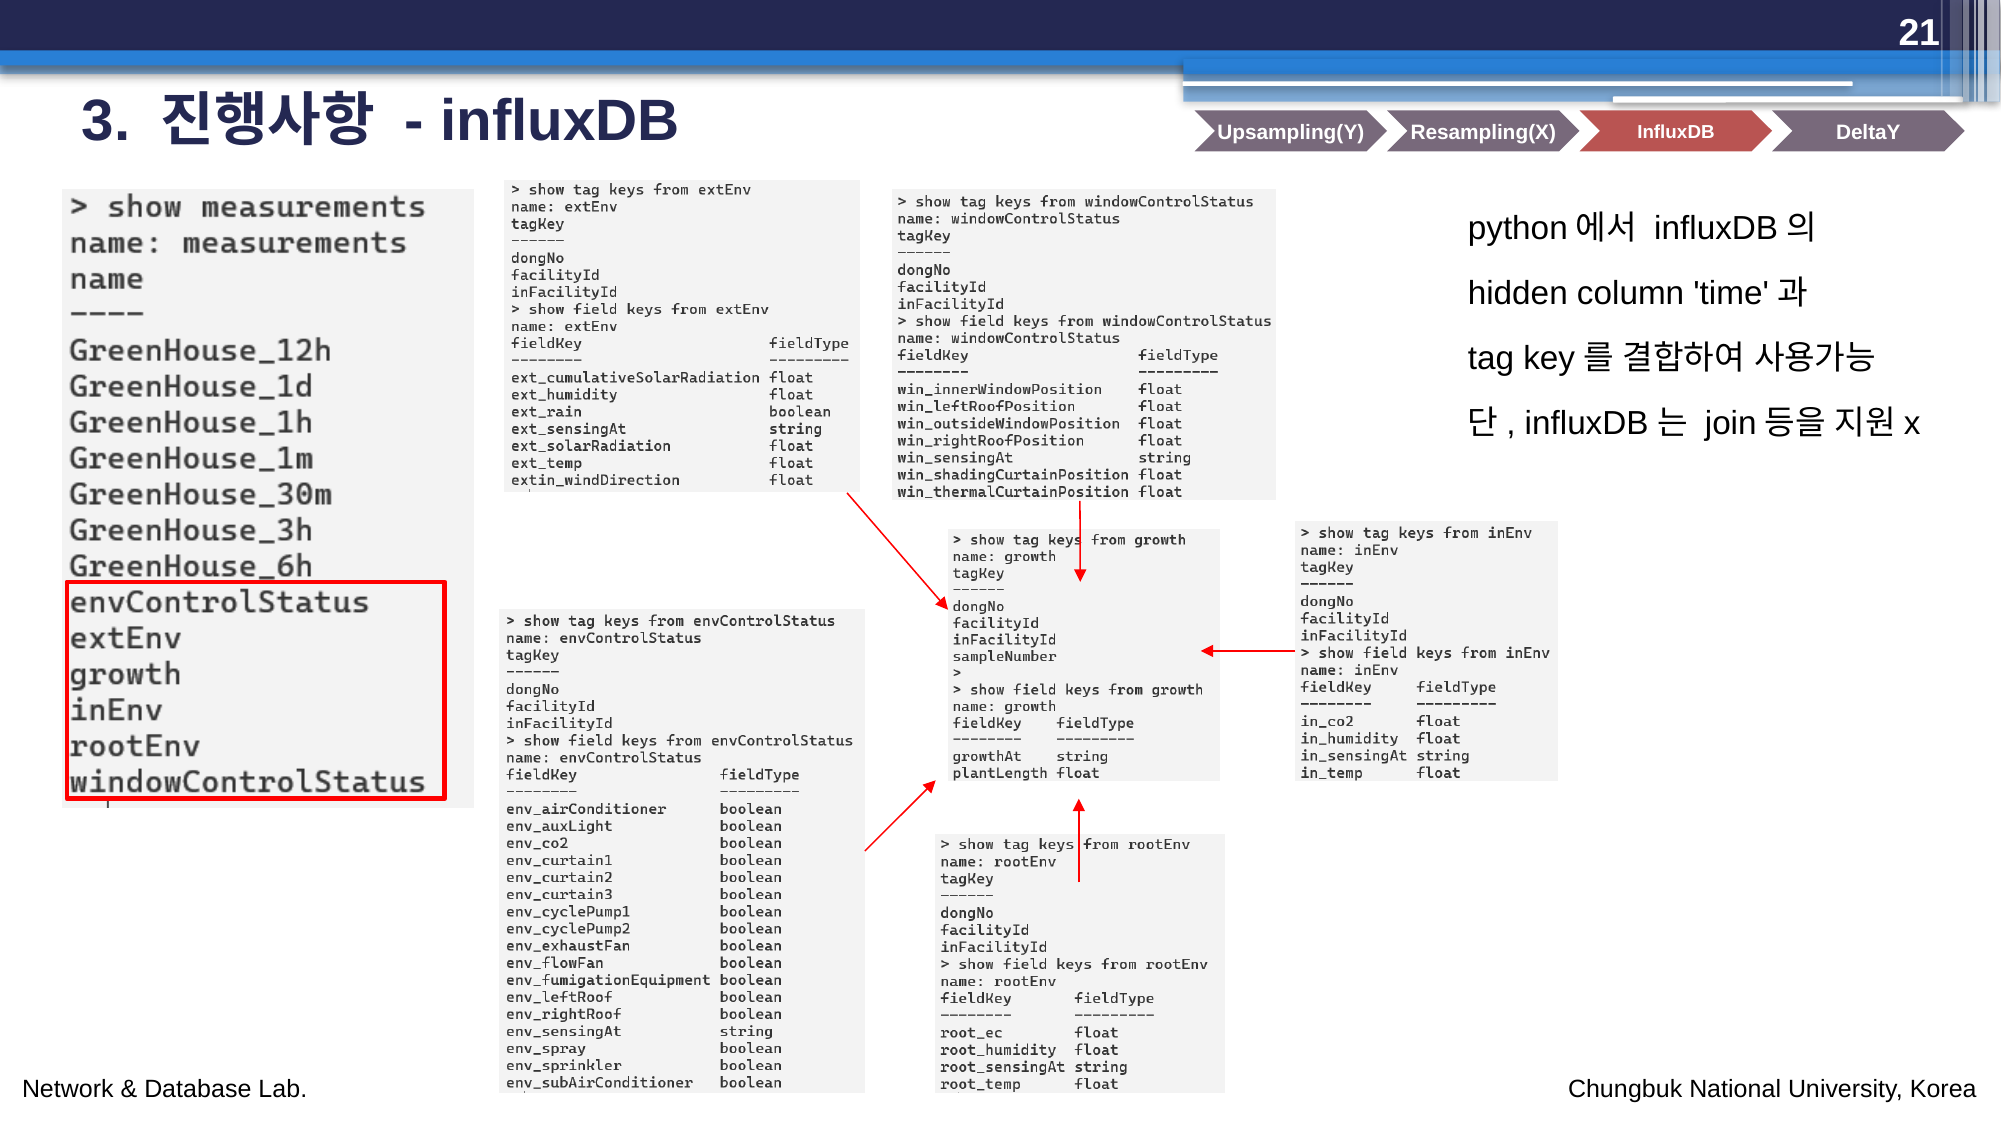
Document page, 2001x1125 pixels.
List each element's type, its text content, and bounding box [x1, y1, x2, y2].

picture [947, 529, 1220, 781]
picture [503, 180, 861, 492]
picture [499, 609, 866, 1093]
title 3. 진행사항 - influxDB [66, 73, 1924, 161]
text_box python에서 influxDB의 hidden column 'time'과 tag key를 결합하여 사용가능 단, influxDB는 join등을 지원x [1435, 199, 1955, 483]
picture [891, 188, 1276, 500]
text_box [864, 780, 936, 852]
text_box InfluxDB [1578, 108, 1774, 153]
picture [62, 188, 474, 809]
picture [1294, 521, 1558, 781]
slide_number 21 [1788, 0, 1955, 61]
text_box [846, 492, 949, 610]
text_box Upsampling(Y) [1193, 108, 1389, 153]
text_box DeltaY [1770, 108, 1966, 153]
picture [935, 834, 1226, 1093]
text_box Resampling(X) [1385, 108, 1581, 153]
